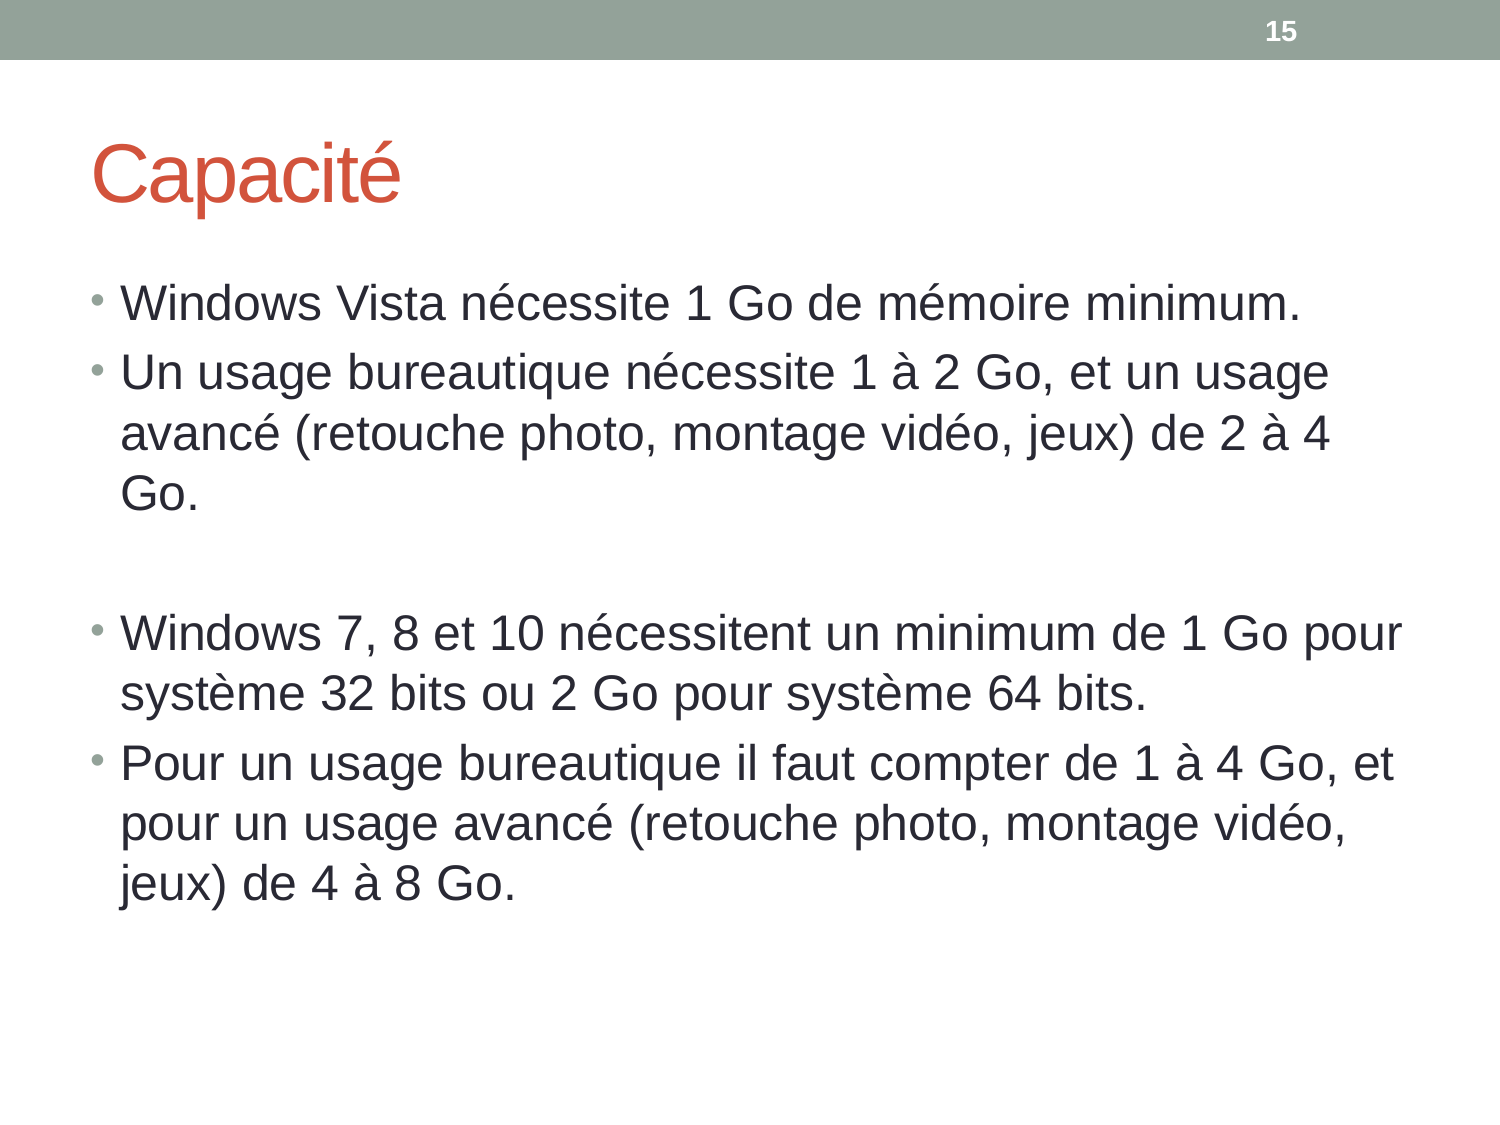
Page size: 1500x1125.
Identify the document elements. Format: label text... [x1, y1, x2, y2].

list Windows Vista nécessite 1 Go de mémoire minimum. Un usage bureautique nécessite 1 à 2 Go, et un usage avancé (retouche photo, montage vidéo, jeux) de 2 à 4 Go. Windows 7, 8 et 10 nécessitent un minimum de 1 Go pour système 32 bits ou 2 Go pour système 64 bits. Pour un usage bureautique il faut compter de 1 à 4 Go, et pour un usage avancé (retouche photo, montage vidéo, jeux) de 4 à 8 Go. [75, 262, 1425, 1063]
slide_number 15 [1250, 3, 1425, 57]
title Capacité [75, 87, 1425, 250]
